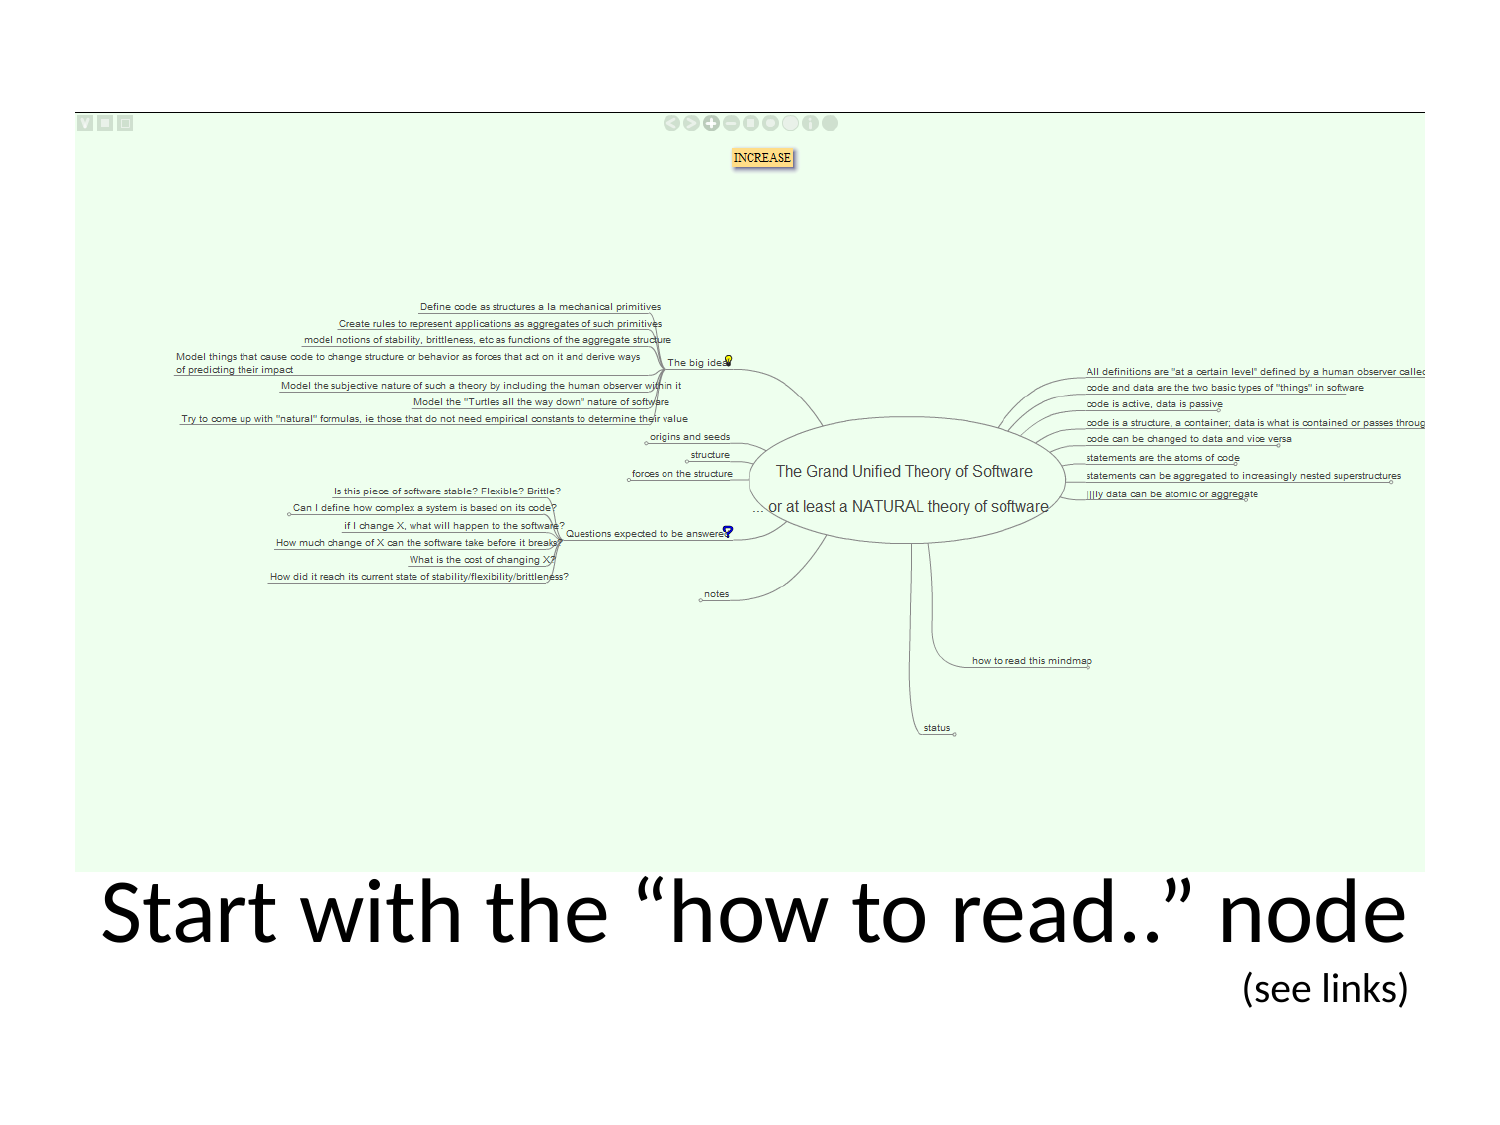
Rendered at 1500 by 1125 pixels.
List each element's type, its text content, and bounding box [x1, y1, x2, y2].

title Start with the “how to read..” node (see links) [75, 879, 1425, 1025]
picture [74, 112, 1426, 872]
